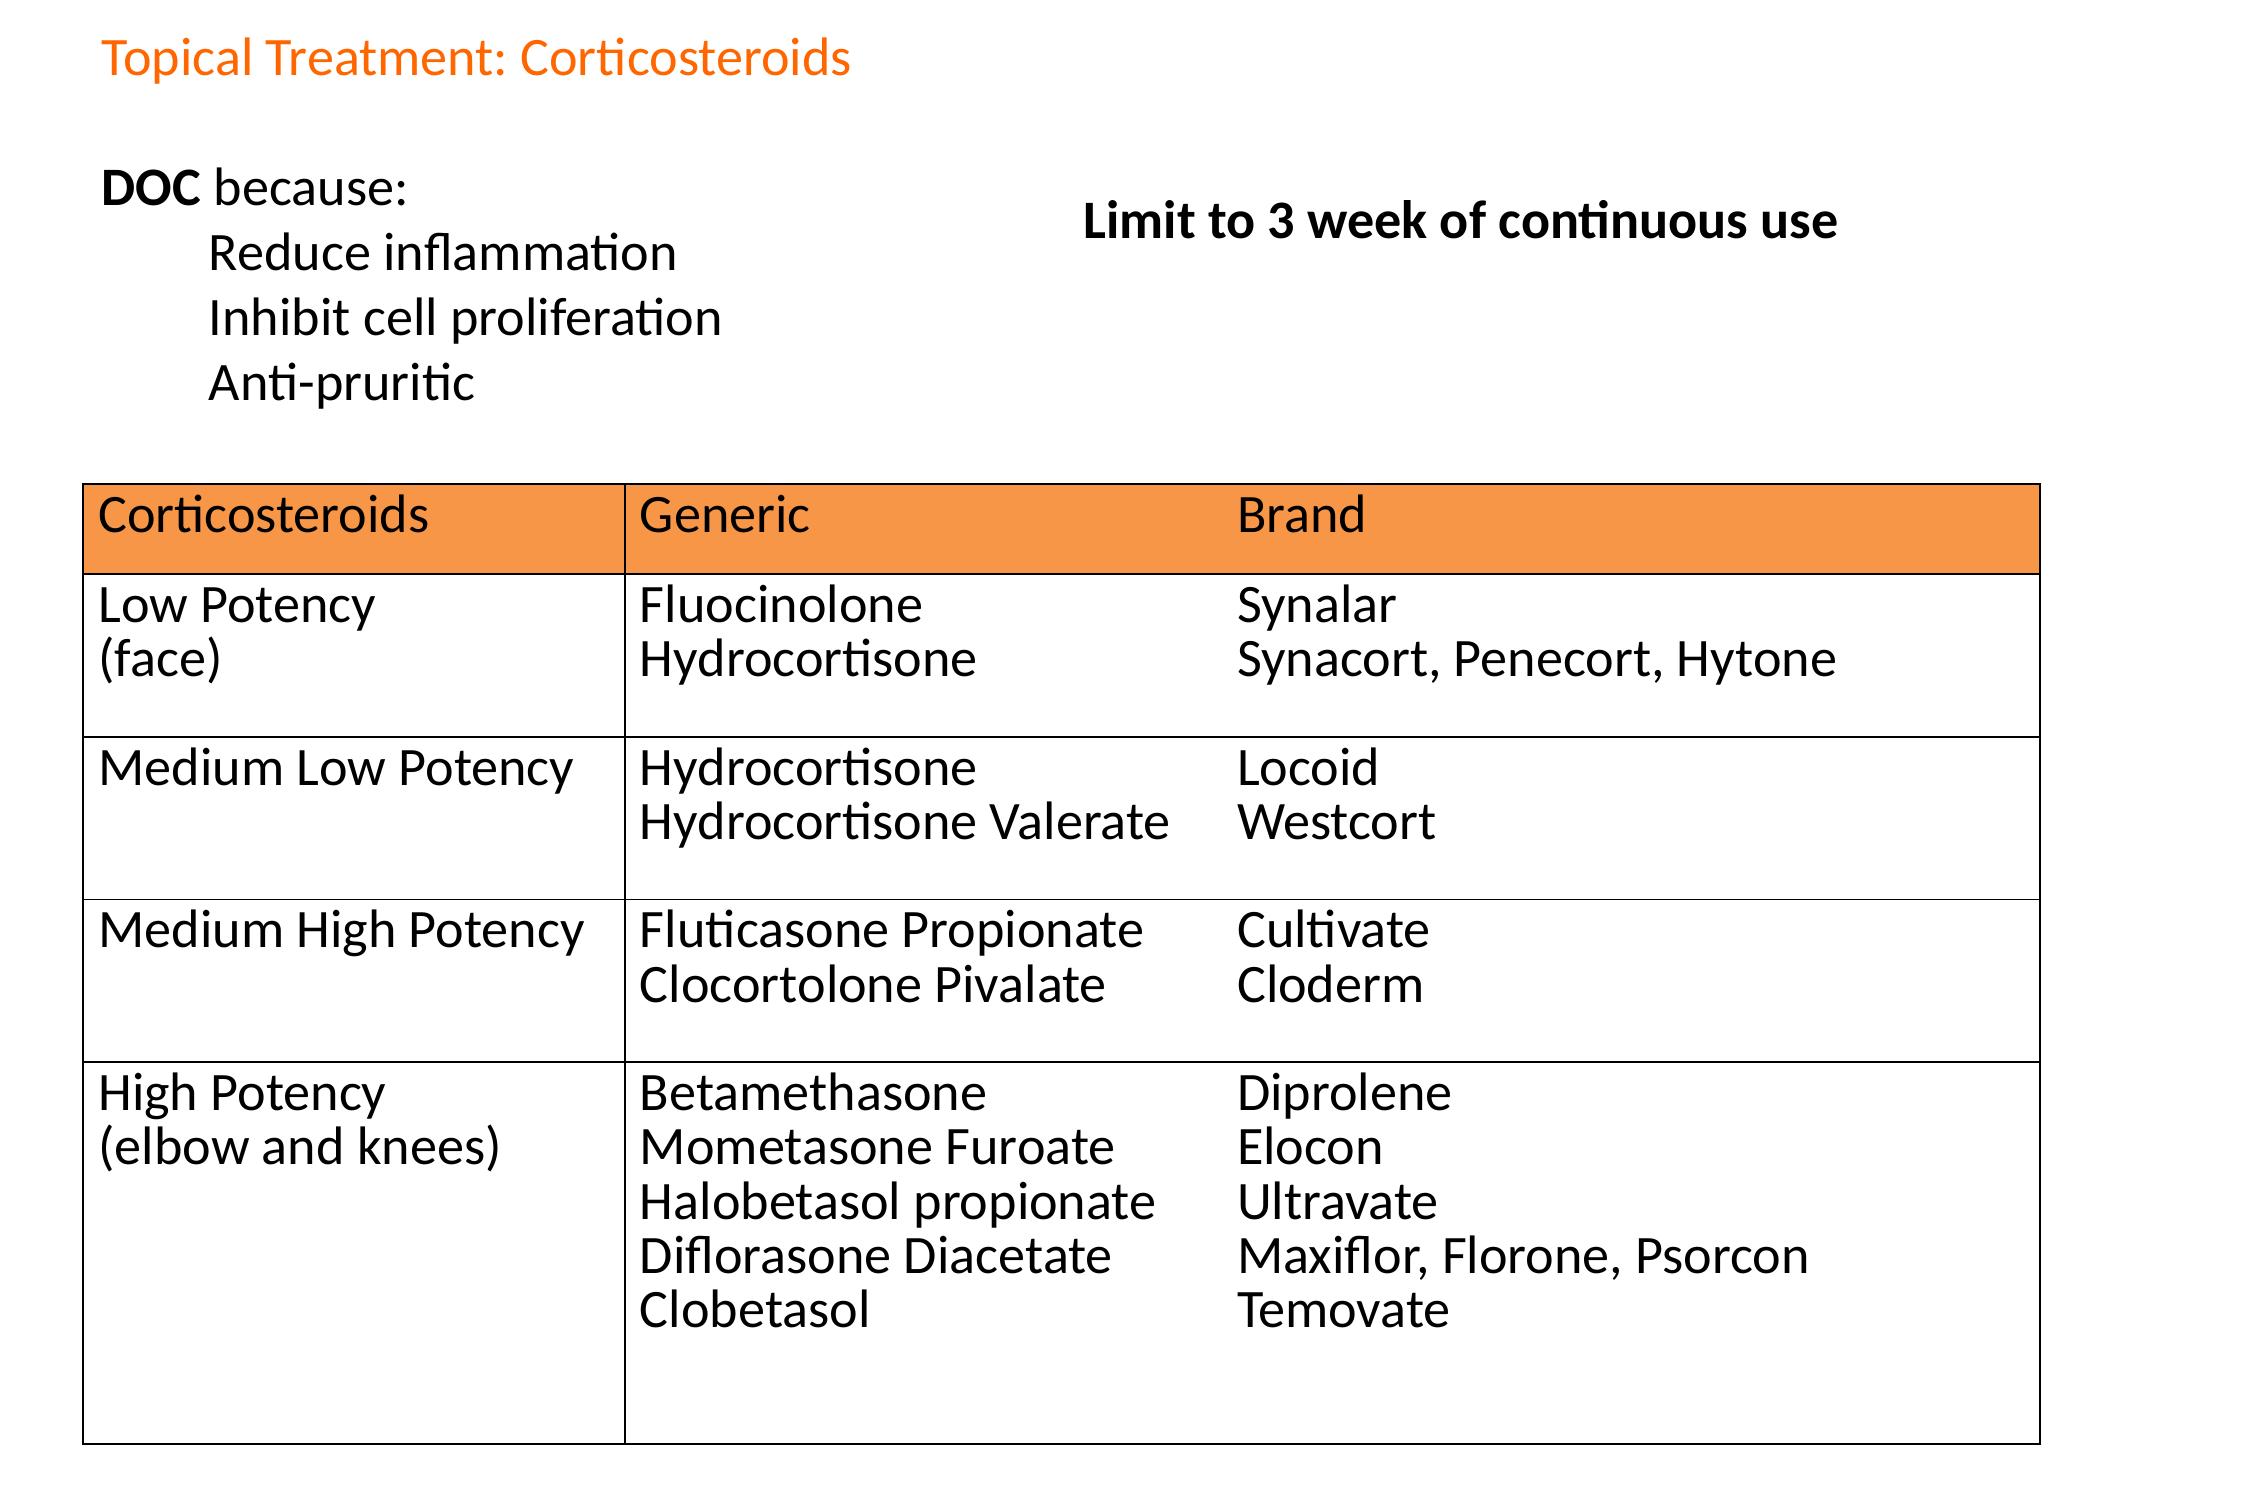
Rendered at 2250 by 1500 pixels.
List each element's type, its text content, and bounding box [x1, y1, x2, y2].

text_box Limit to 3 week of continuous use [1069, 177, 1855, 257]
table_cell Betamethasone Mometasone Furoate Halobetasol propionate Diflorasone Diacetate Clobetasol [626, 1063, 1222, 1443]
table_cell Hydrocortisone Hydrocortisone Valerate [626, 738, 1222, 899]
table_cell Cultivate Cloderm [1222, 900, 2039, 1061]
table_cell Fluocinolone Hydrocortisone [626, 575, 1222, 736]
table_cell Medium High Potency [84, 900, 624, 1061]
table_cell Medium Low Potency [84, 738, 624, 899]
table_cell Locoid Westcort [1222, 738, 2039, 899]
table_cell Diprolene Elocon Ultravate Maxiflor, Florone, Psorcon Temovate [1222, 1063, 2039, 1443]
table_header Generic [626, 485, 1222, 573]
table_cell Fluticasone Propionate Clocortolone Pivalate [626, 900, 1222, 1061]
table_cell Synalar Synacort, Penecort, Hytone [1222, 575, 2039, 736]
table_cell Low Potency (face) [84, 575, 624, 736]
table_cell High Potency (elbow and knees) [84, 1063, 624, 1443]
table_header Brand [1222, 485, 2039, 573]
table_header Corticosteroids [84, 485, 624, 573]
text_box Topical Treatment: Corticosteroids DOC because: Reduce inflammation Inhibit cell proliferation Anti-pruritic [87, 13, 881, 419]
